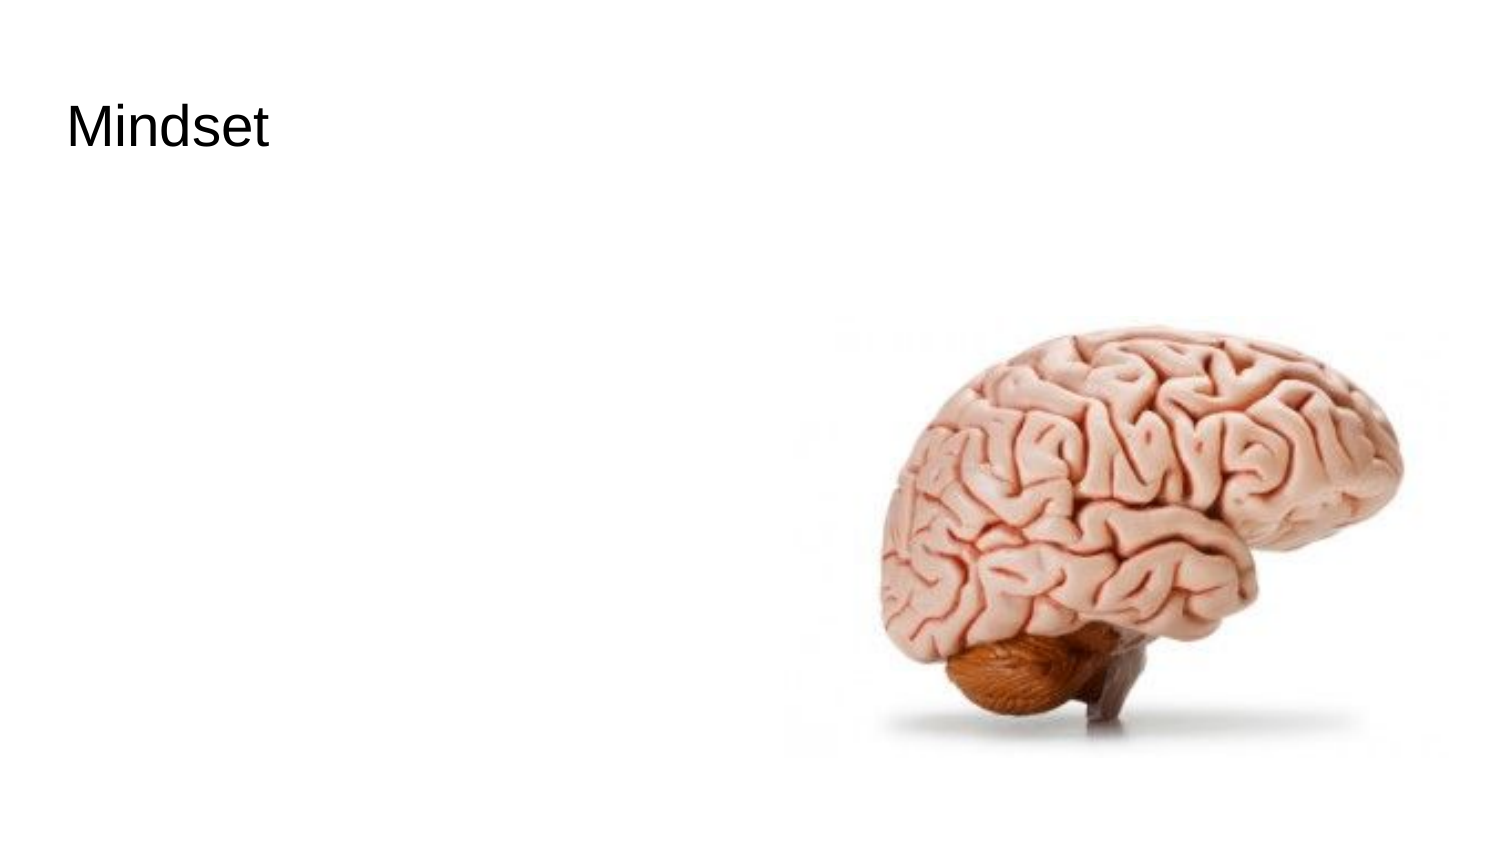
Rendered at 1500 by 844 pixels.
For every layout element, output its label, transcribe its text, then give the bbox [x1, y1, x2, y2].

picture [783, 316, 1450, 758]
title Mindset [51, 72, 1449, 167]
